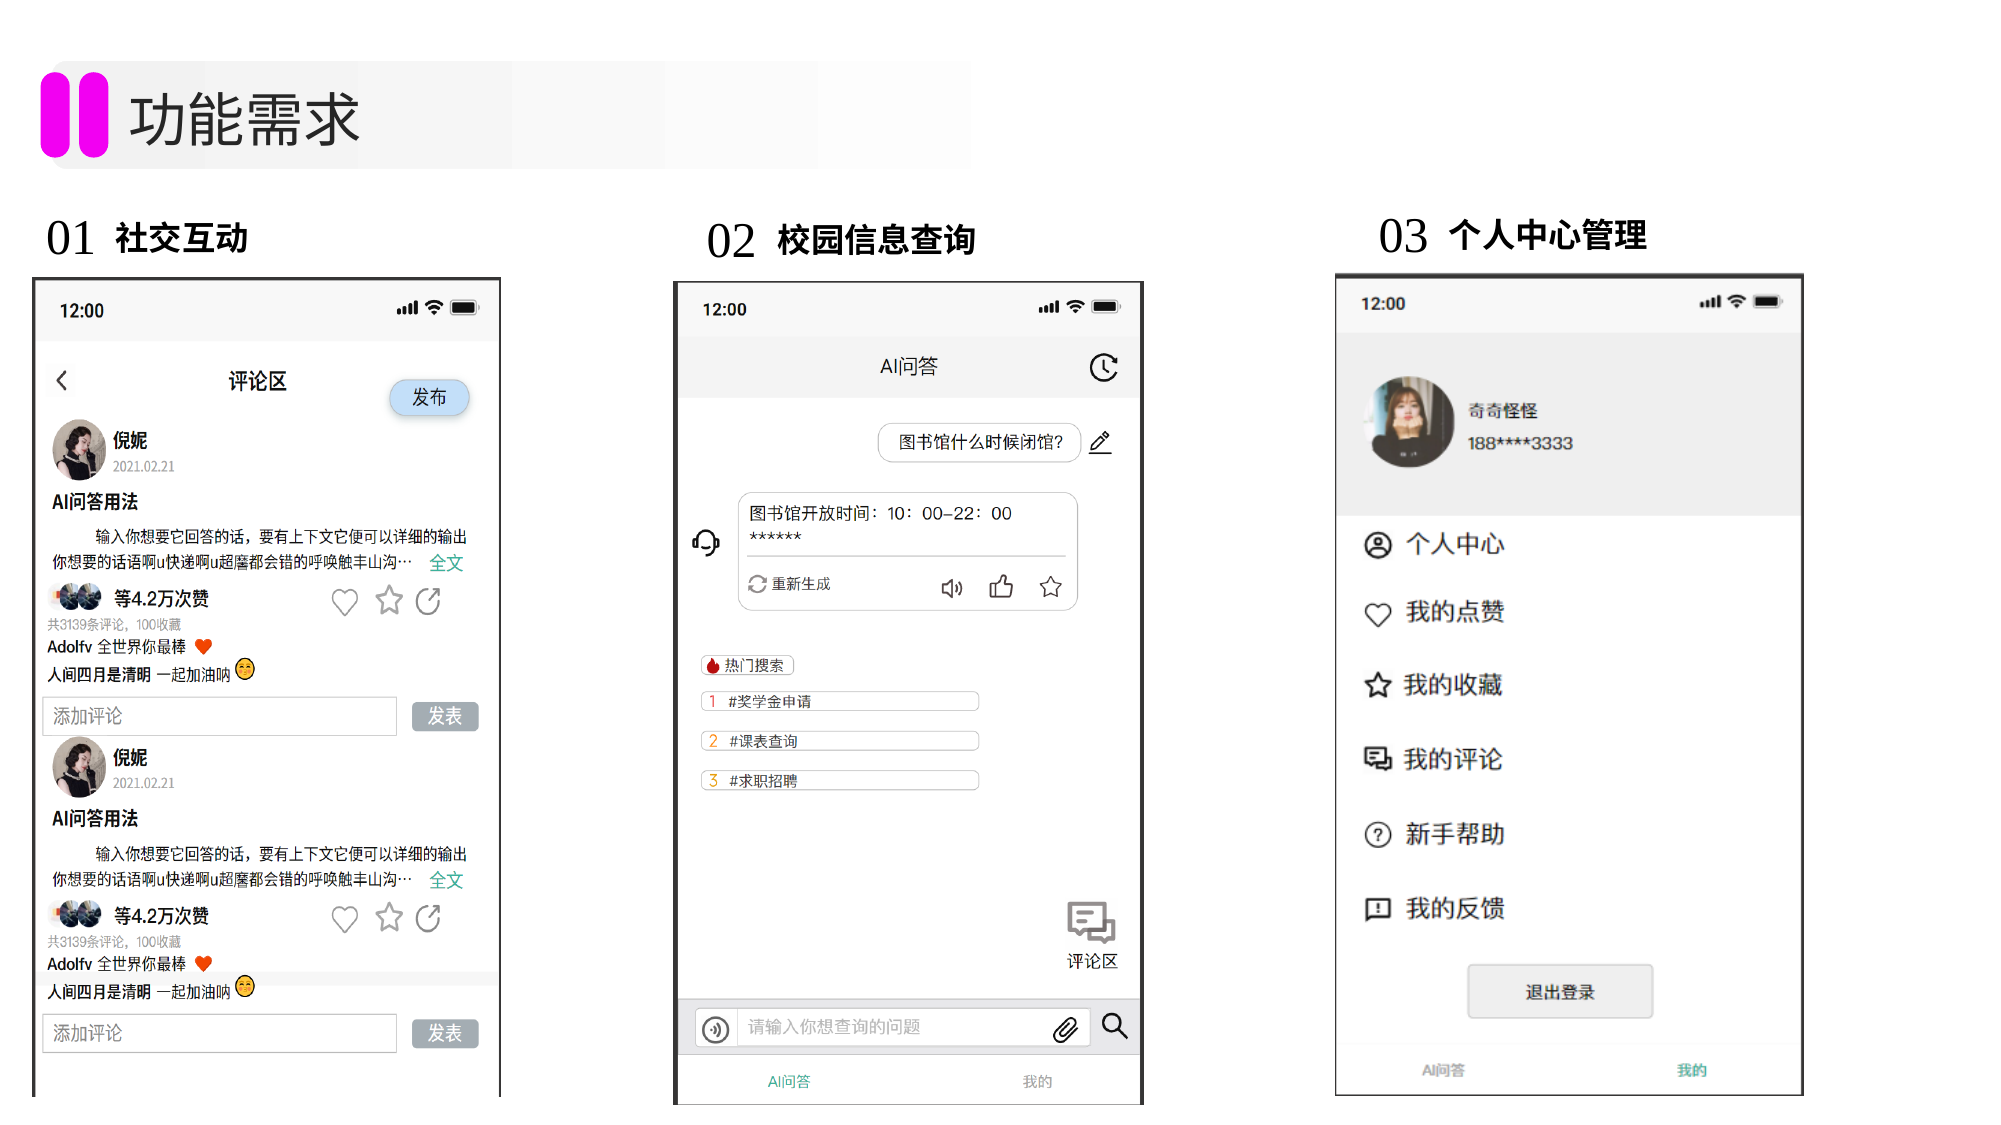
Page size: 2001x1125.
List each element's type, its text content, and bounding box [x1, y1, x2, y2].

text_box 功能需求 [128, 76, 1879, 154]
picture [31, 277, 509, 1097]
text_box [31, 177, 308, 263]
text_box [52, 61, 1393, 169]
text_box [79, 72, 109, 158]
picture [673, 281, 1144, 1105]
picture [1335, 271, 1804, 1096]
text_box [1293, 173, 1804, 263]
text_box [40, 72, 70, 158]
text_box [680, 178, 1018, 267]
